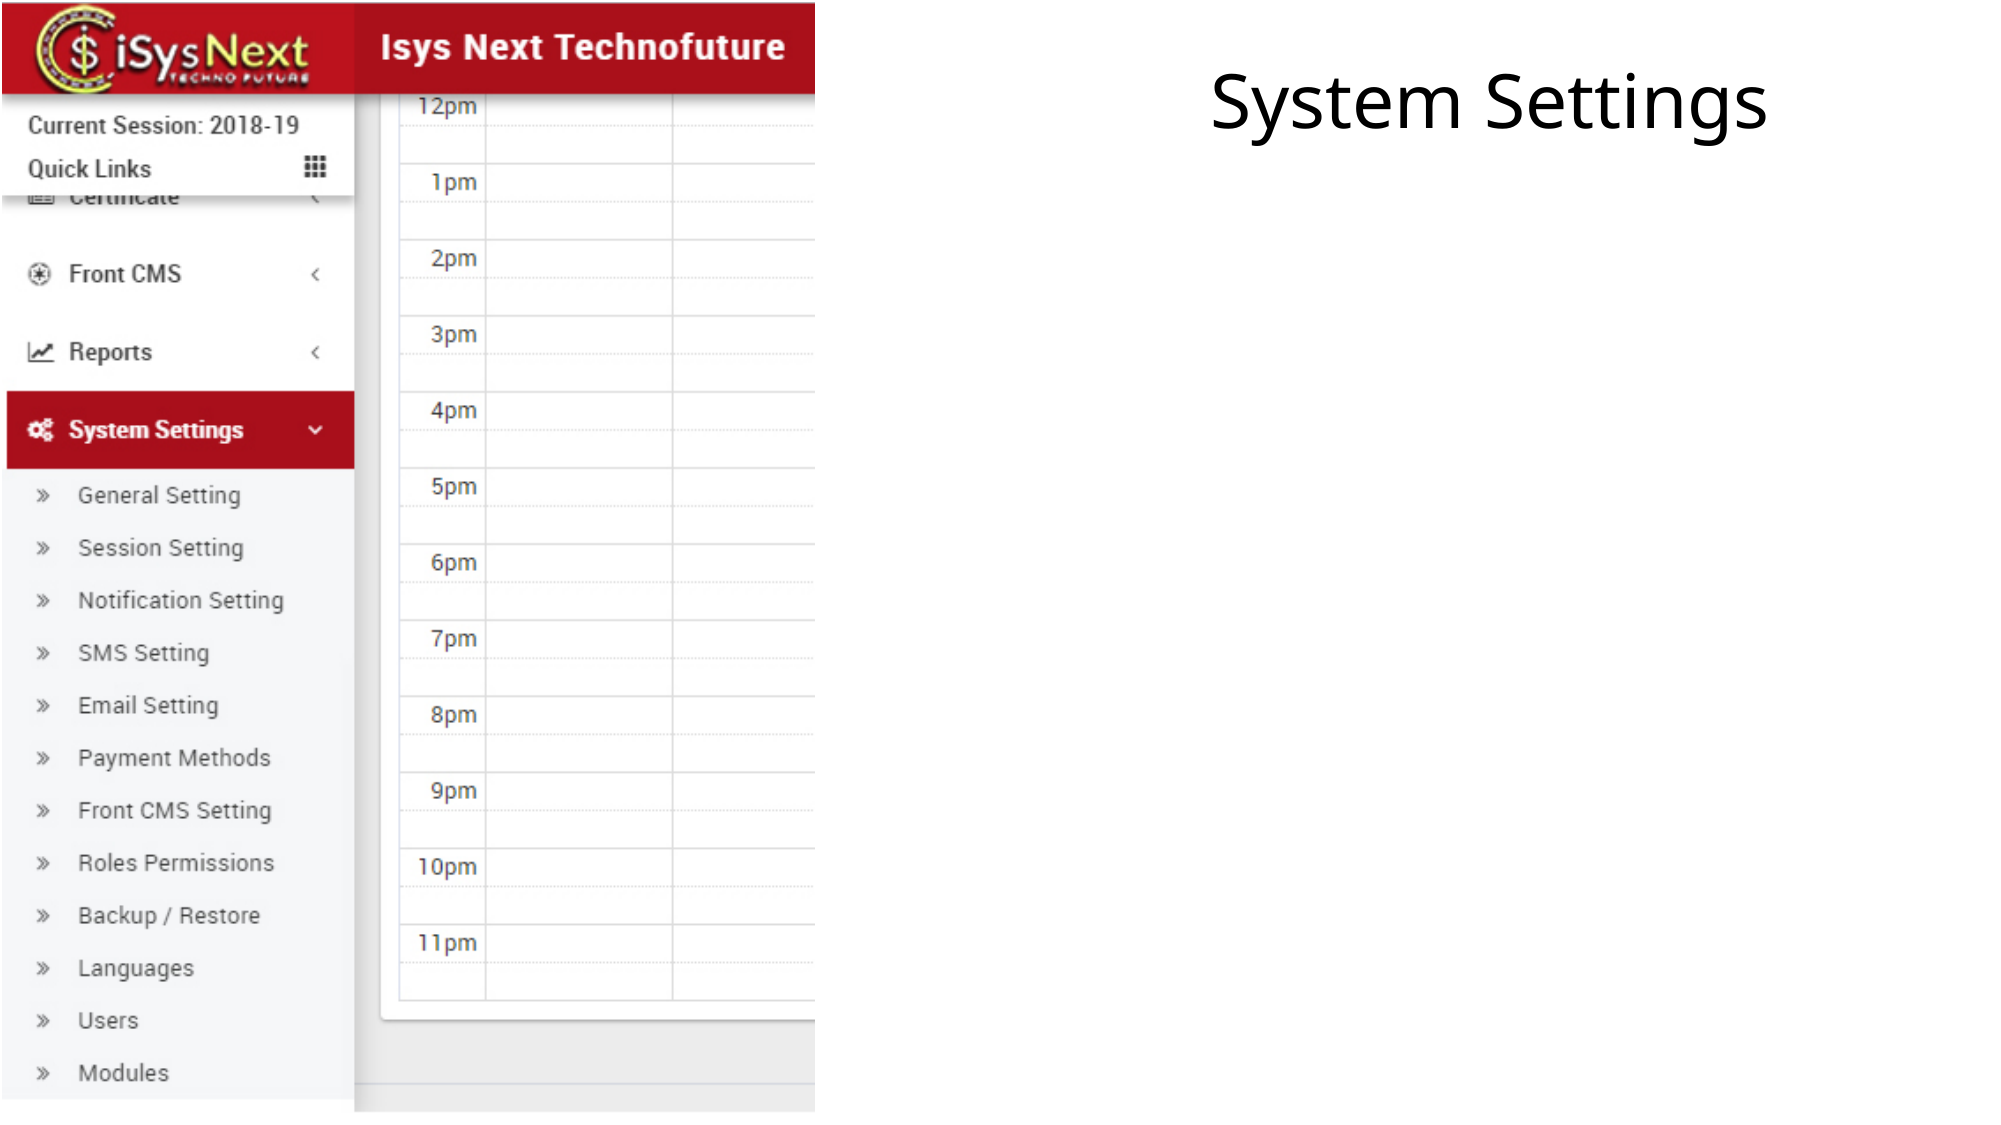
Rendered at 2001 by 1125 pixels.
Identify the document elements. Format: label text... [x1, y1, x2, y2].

picture [2, 2, 815, 1125]
title System Settings [1145, 34, 1835, 153]
